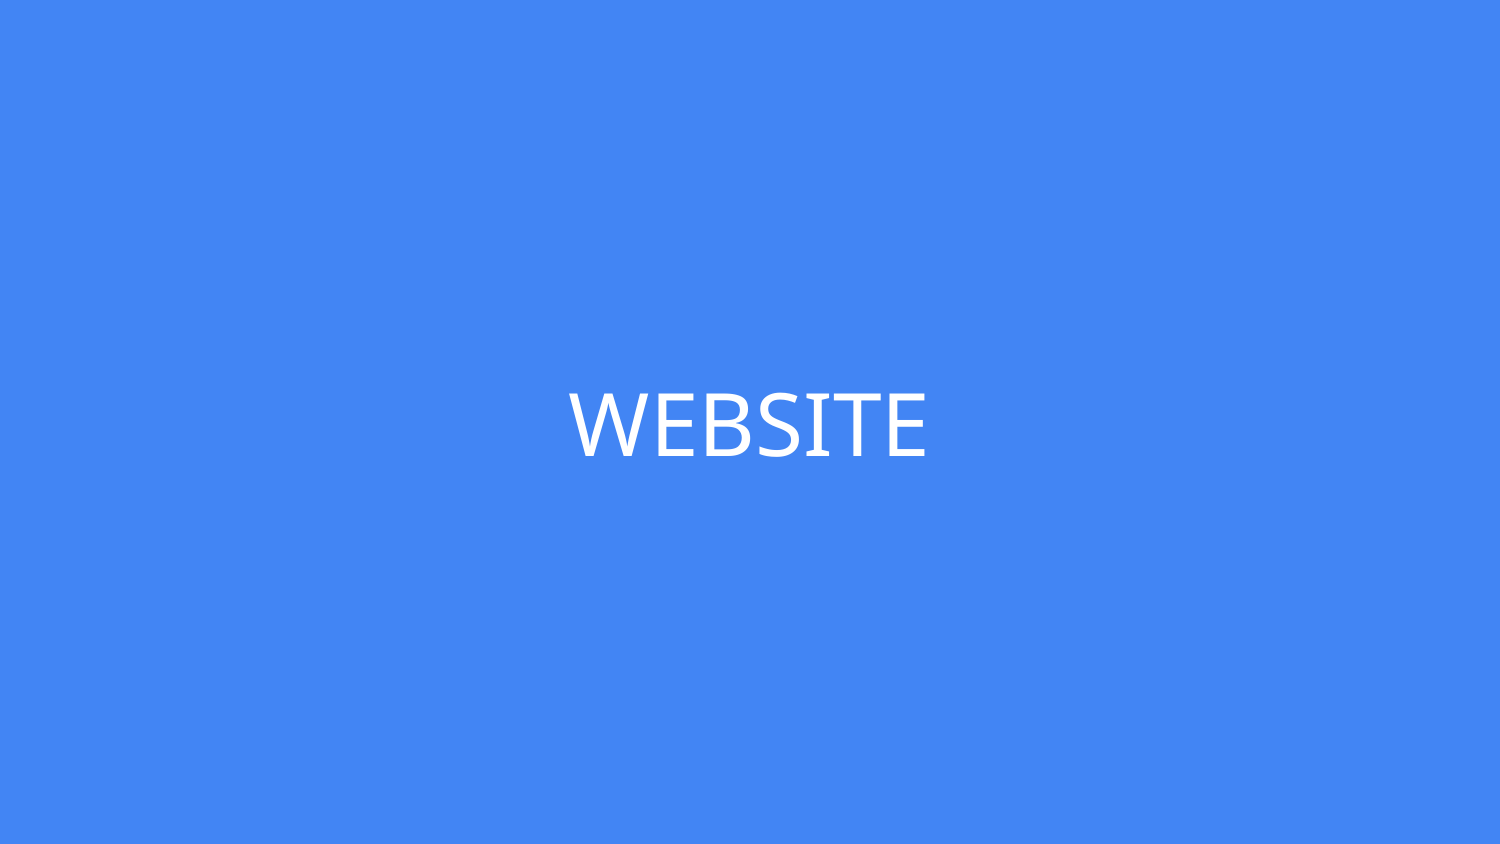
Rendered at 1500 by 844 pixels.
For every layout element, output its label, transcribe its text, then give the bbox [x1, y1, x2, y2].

title WEBSITE [75, 338, 1425, 505]
